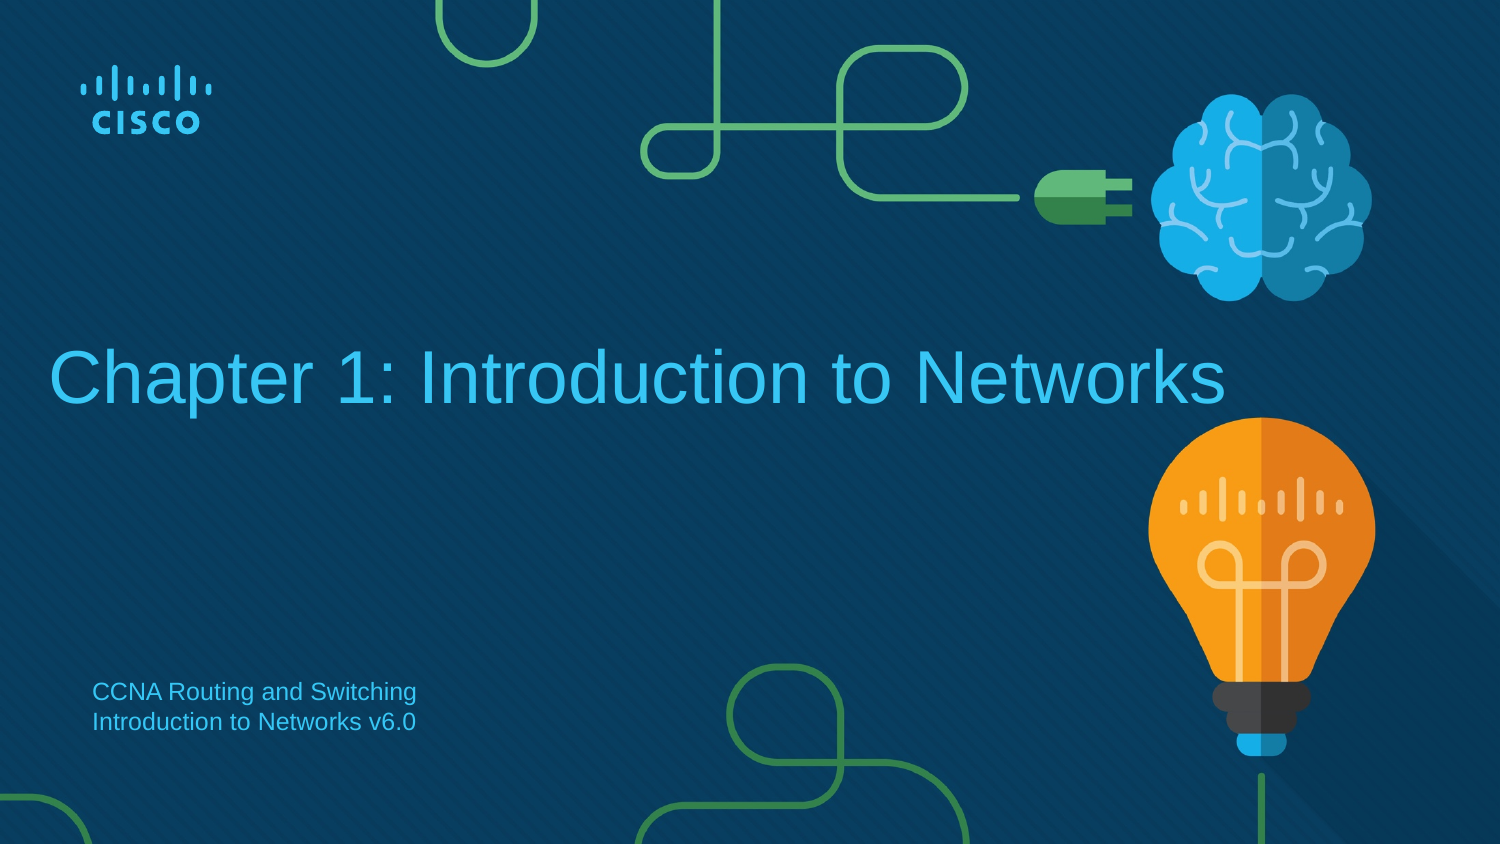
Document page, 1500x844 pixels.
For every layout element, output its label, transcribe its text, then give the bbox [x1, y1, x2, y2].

title Chapter 1: Introduction to Networks [33, 321, 1303, 428]
picture [0, 0, 1500, 844]
subtitle CCNA Routing and Switching Introduction to Networks v6.0 [77, 624, 466, 773]
